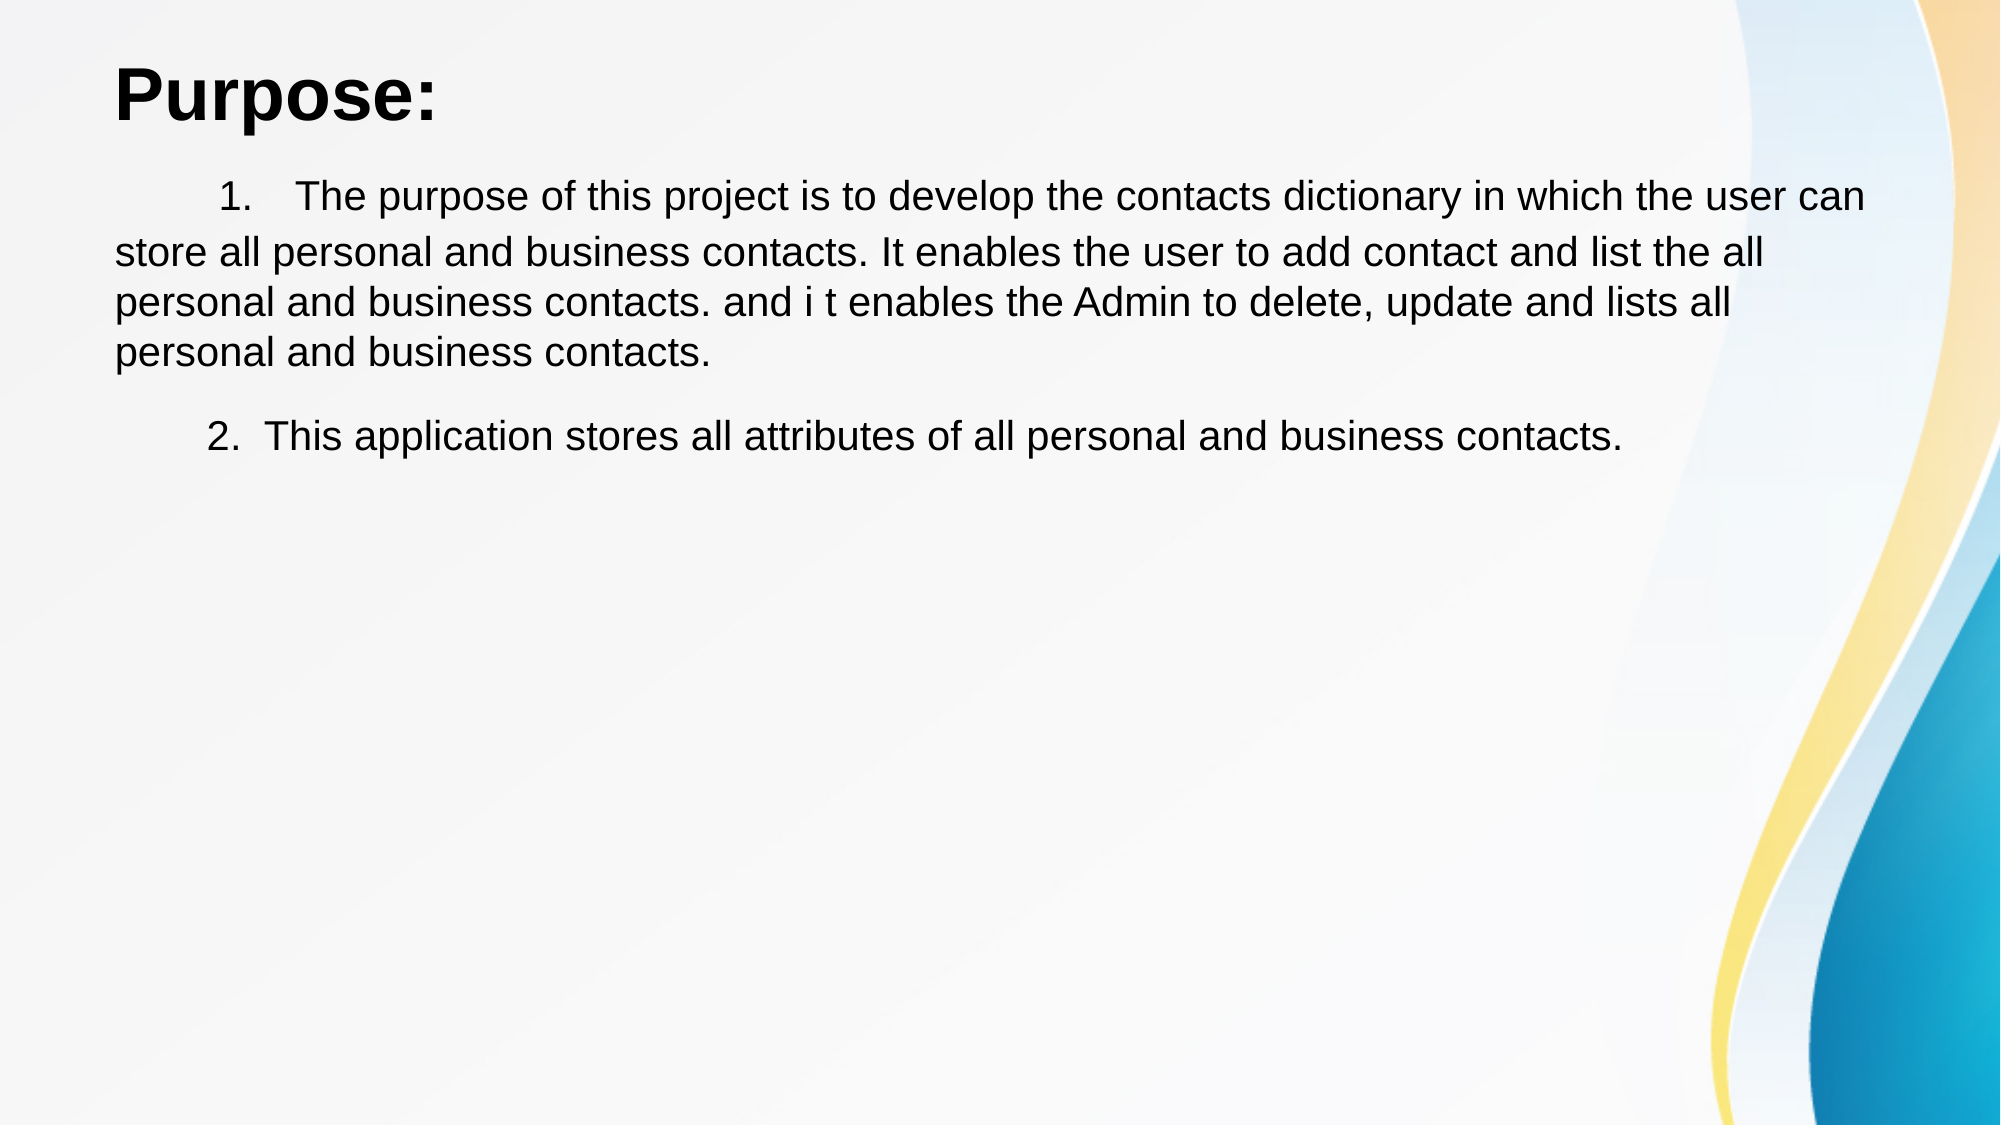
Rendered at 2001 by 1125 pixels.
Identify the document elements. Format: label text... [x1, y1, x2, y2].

picture [0, 0, 2001, 1125]
title Purpose: 1. The purpose of this project is to develop the contacts dictionary in which the user can store all personal and business contacts. It enables the user to add contact and list the all personal and business contacts. and i t enables the Admin to delete, update and lists all personal and business contacts. 2. This application stores all attributes of all personal and business contacts. [99, 30, 1901, 1070]
